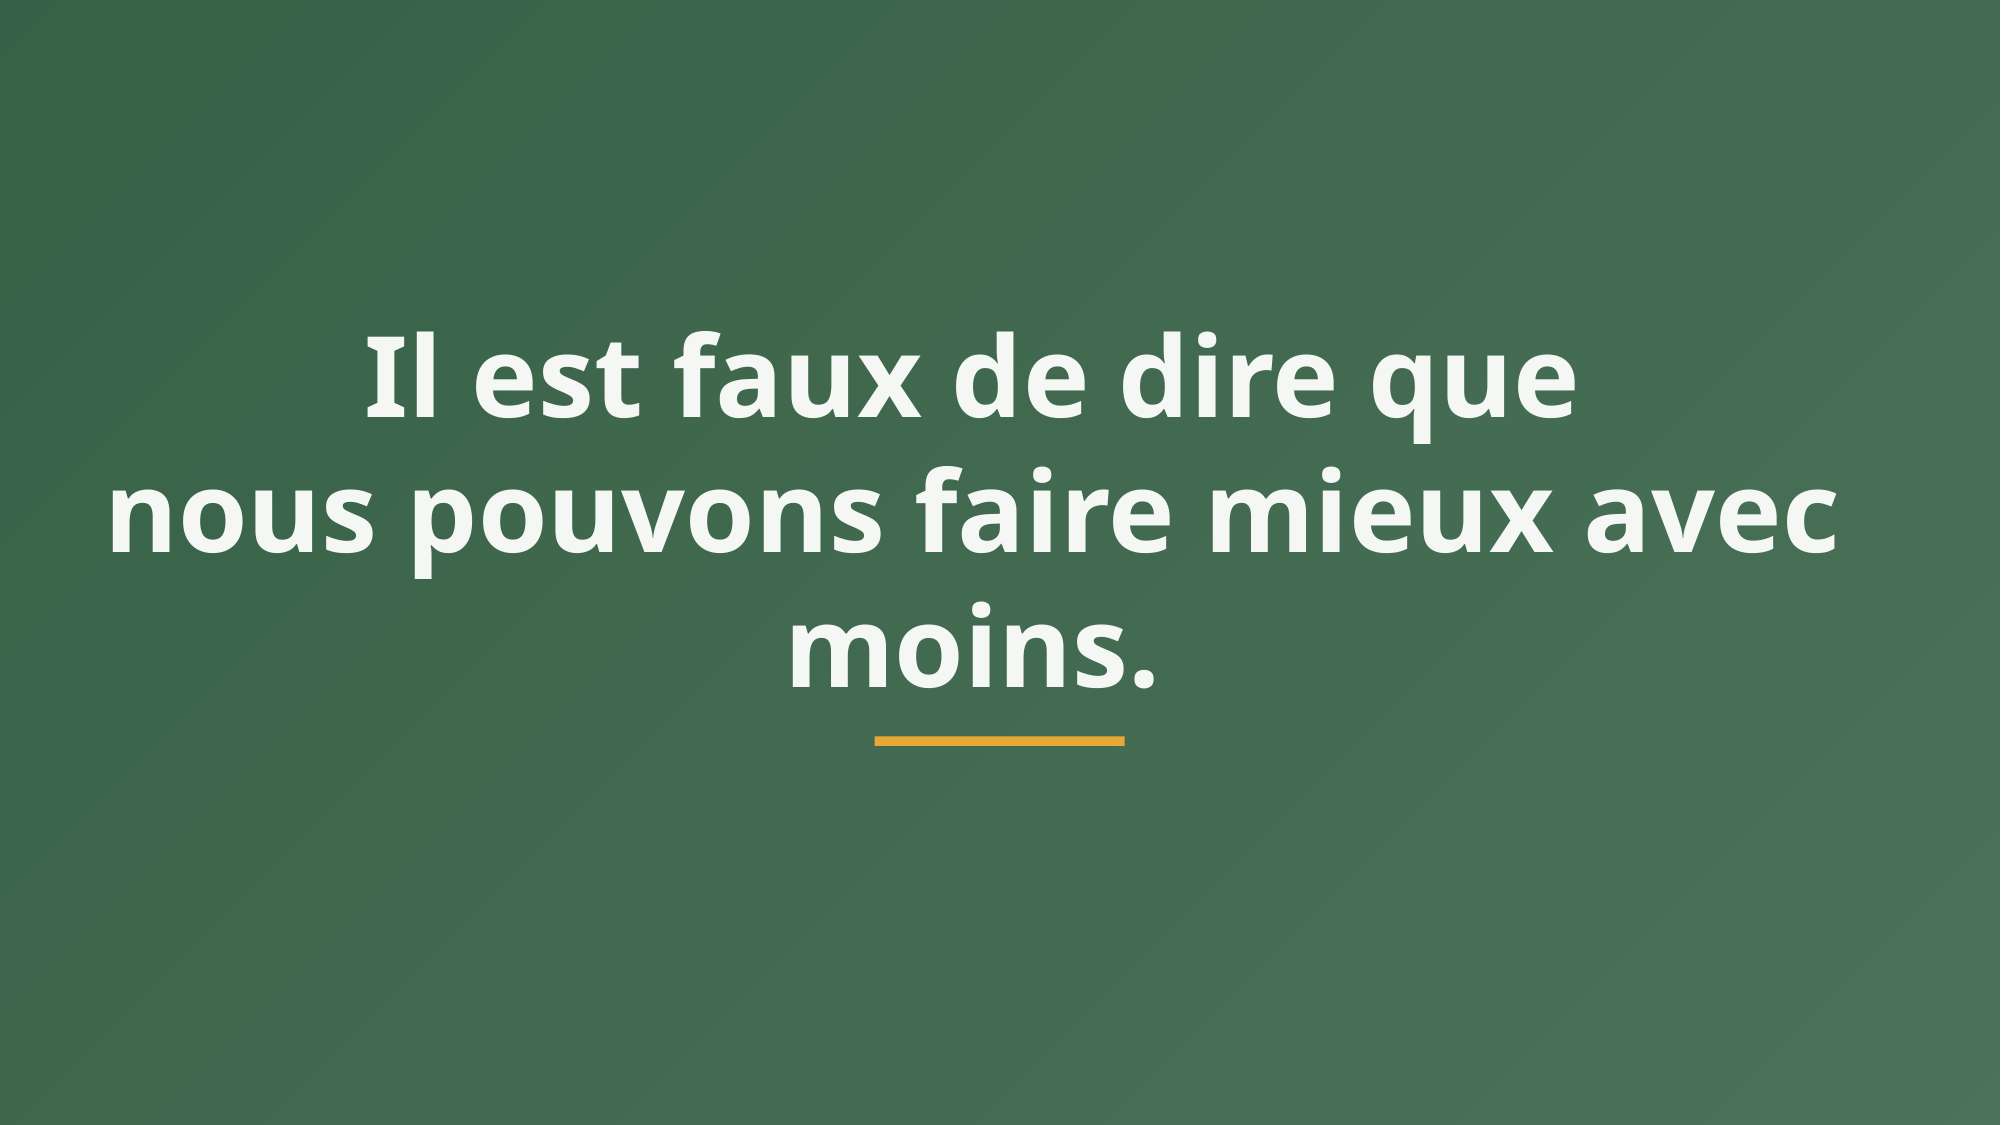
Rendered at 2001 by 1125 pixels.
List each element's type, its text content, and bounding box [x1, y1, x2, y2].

title Il est faux de dire que nous pouvons faire mieux avec moins. [29, 407, 1917, 718]
text_box [874, 736, 1125, 746]
text_box [0, 0, 2000, 1125]
